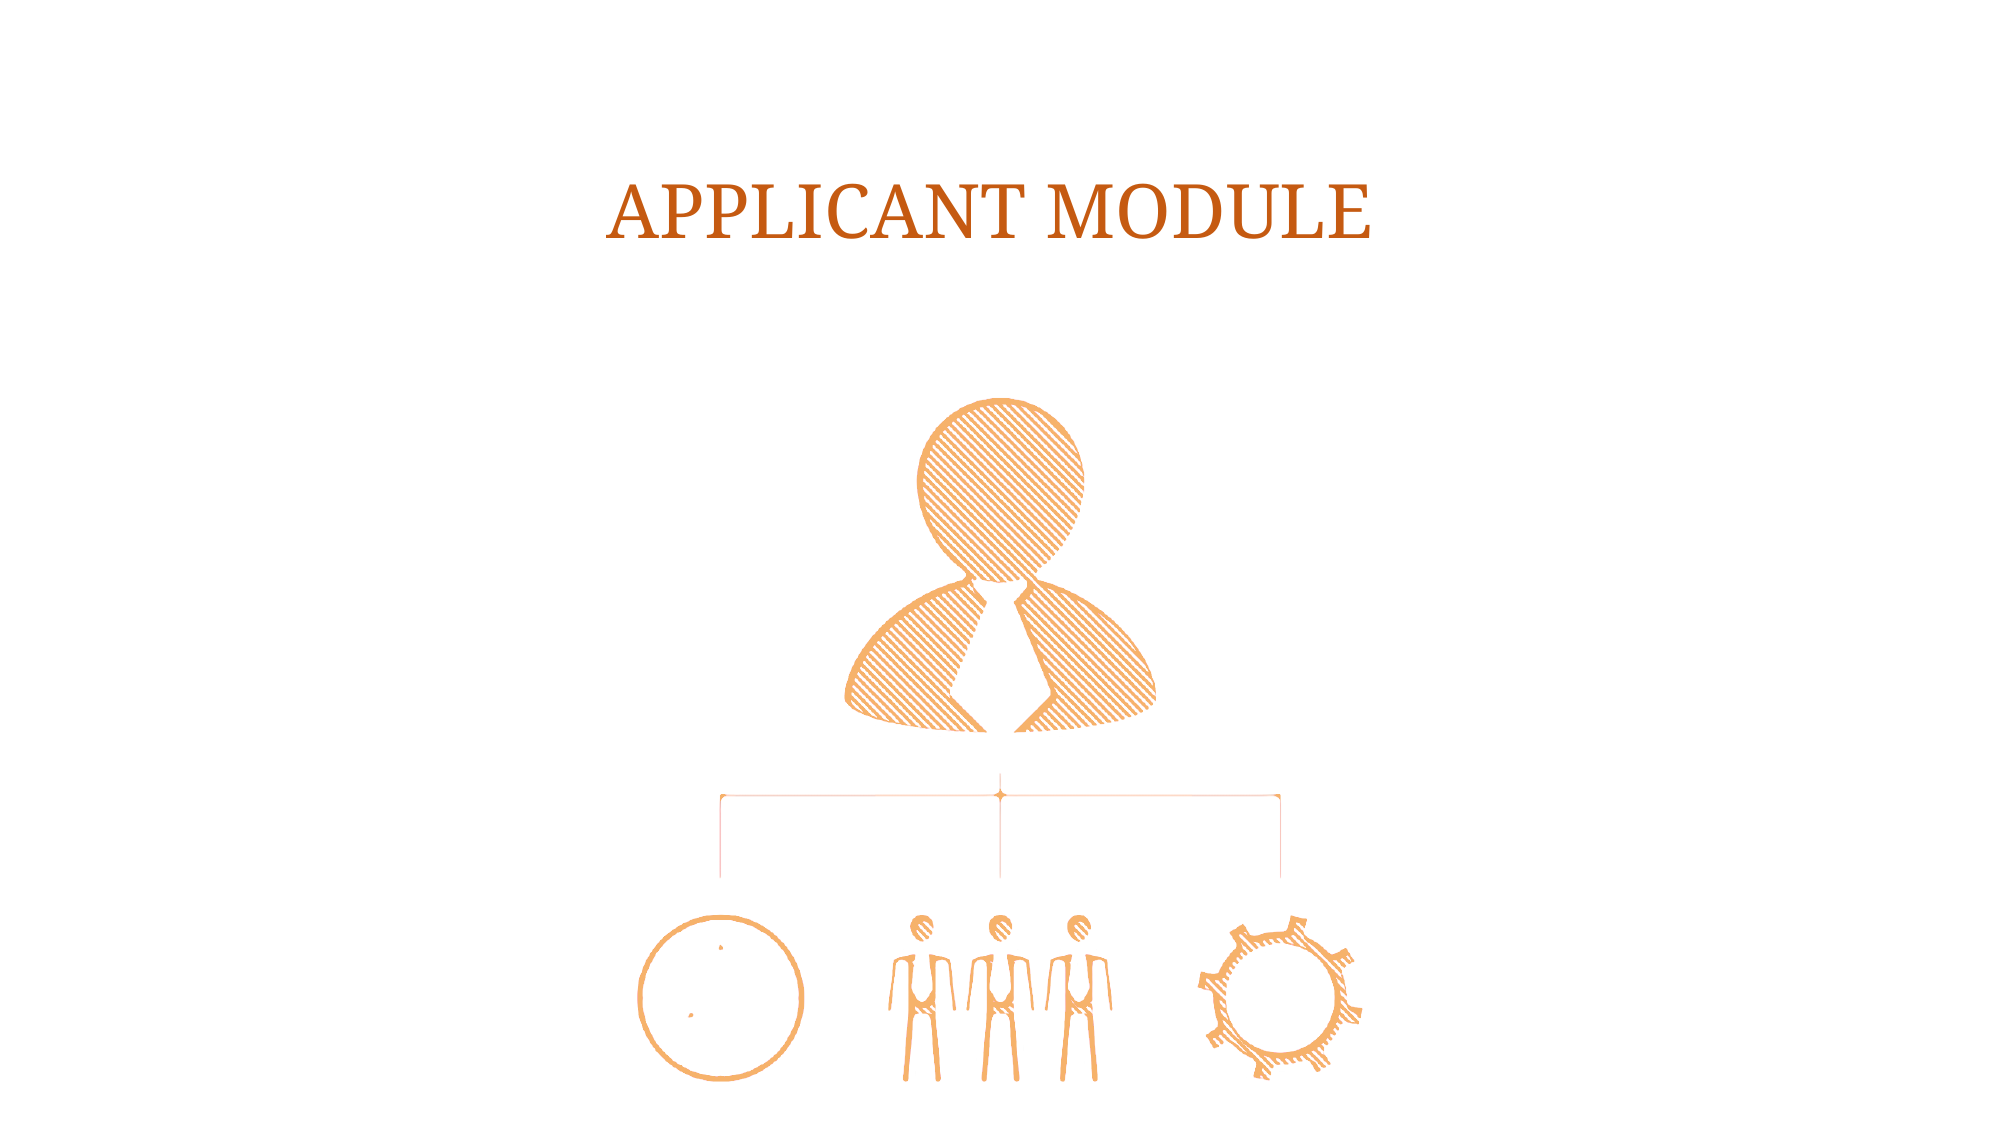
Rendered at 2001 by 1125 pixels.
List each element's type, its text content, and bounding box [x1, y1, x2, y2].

text_box APPLICANT MODULE [591, 155, 1409, 261]
picture [557, 323, 1442, 1125]
